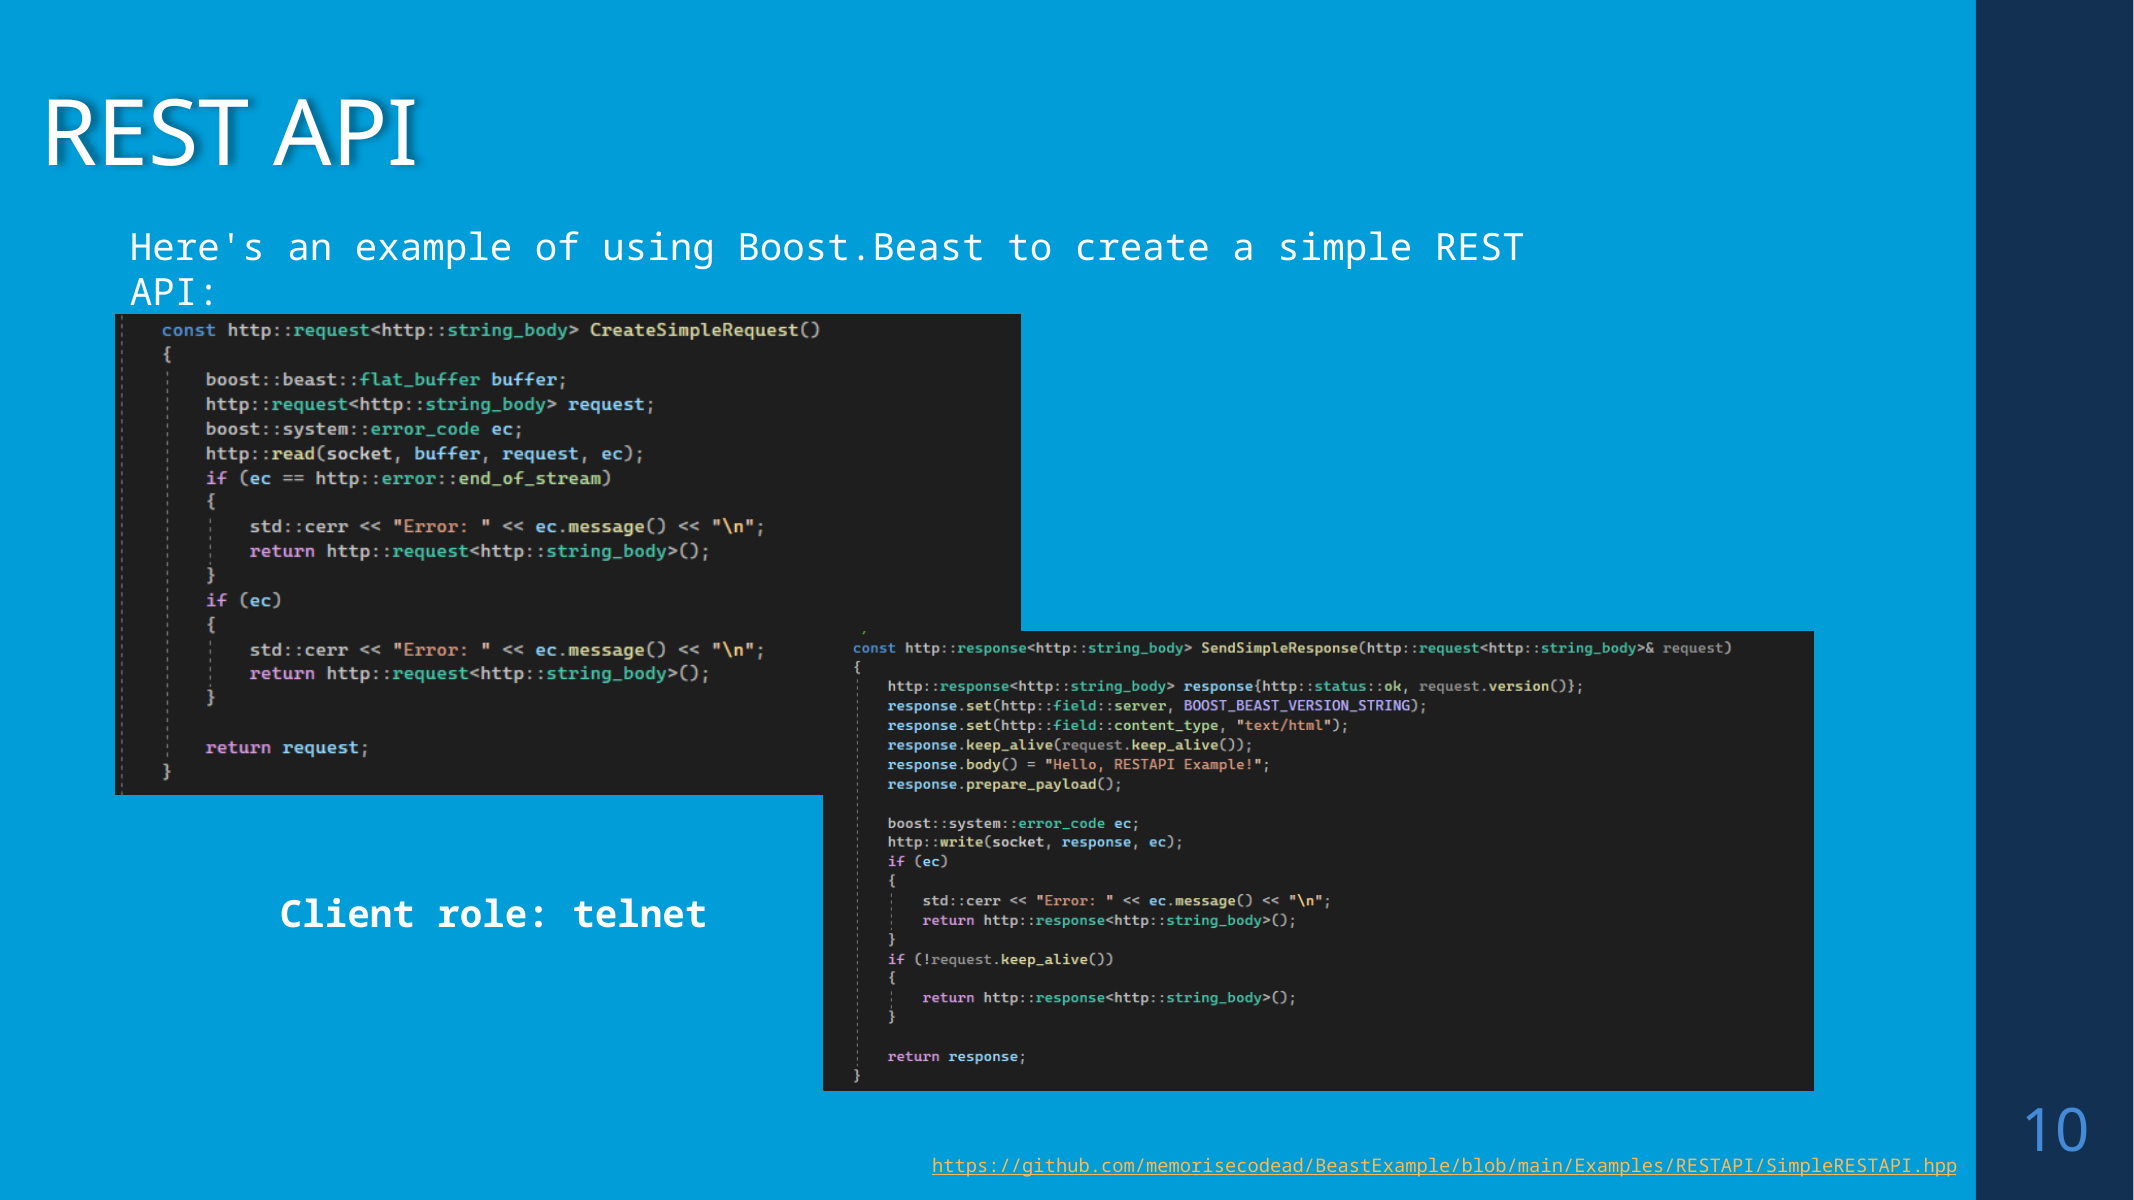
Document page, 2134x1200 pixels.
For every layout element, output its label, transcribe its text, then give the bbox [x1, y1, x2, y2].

text_box Client role: telnet [265, 882, 723, 942]
text_box REST API [26, 66, 434, 192]
text_box Here's an example of using Boost.Beast to create a simple REST API: [115, 215, 1642, 321]
slide_number 10 [1975, 1080, 2134, 1184]
picture [116, 315, 1813, 1090]
text_box https://github.com/memorisecodead/BeastExample/blob/main/Examples/RESTAPI/SimpleRESTAPI.hpp [917, 1145, 1984, 1187]
